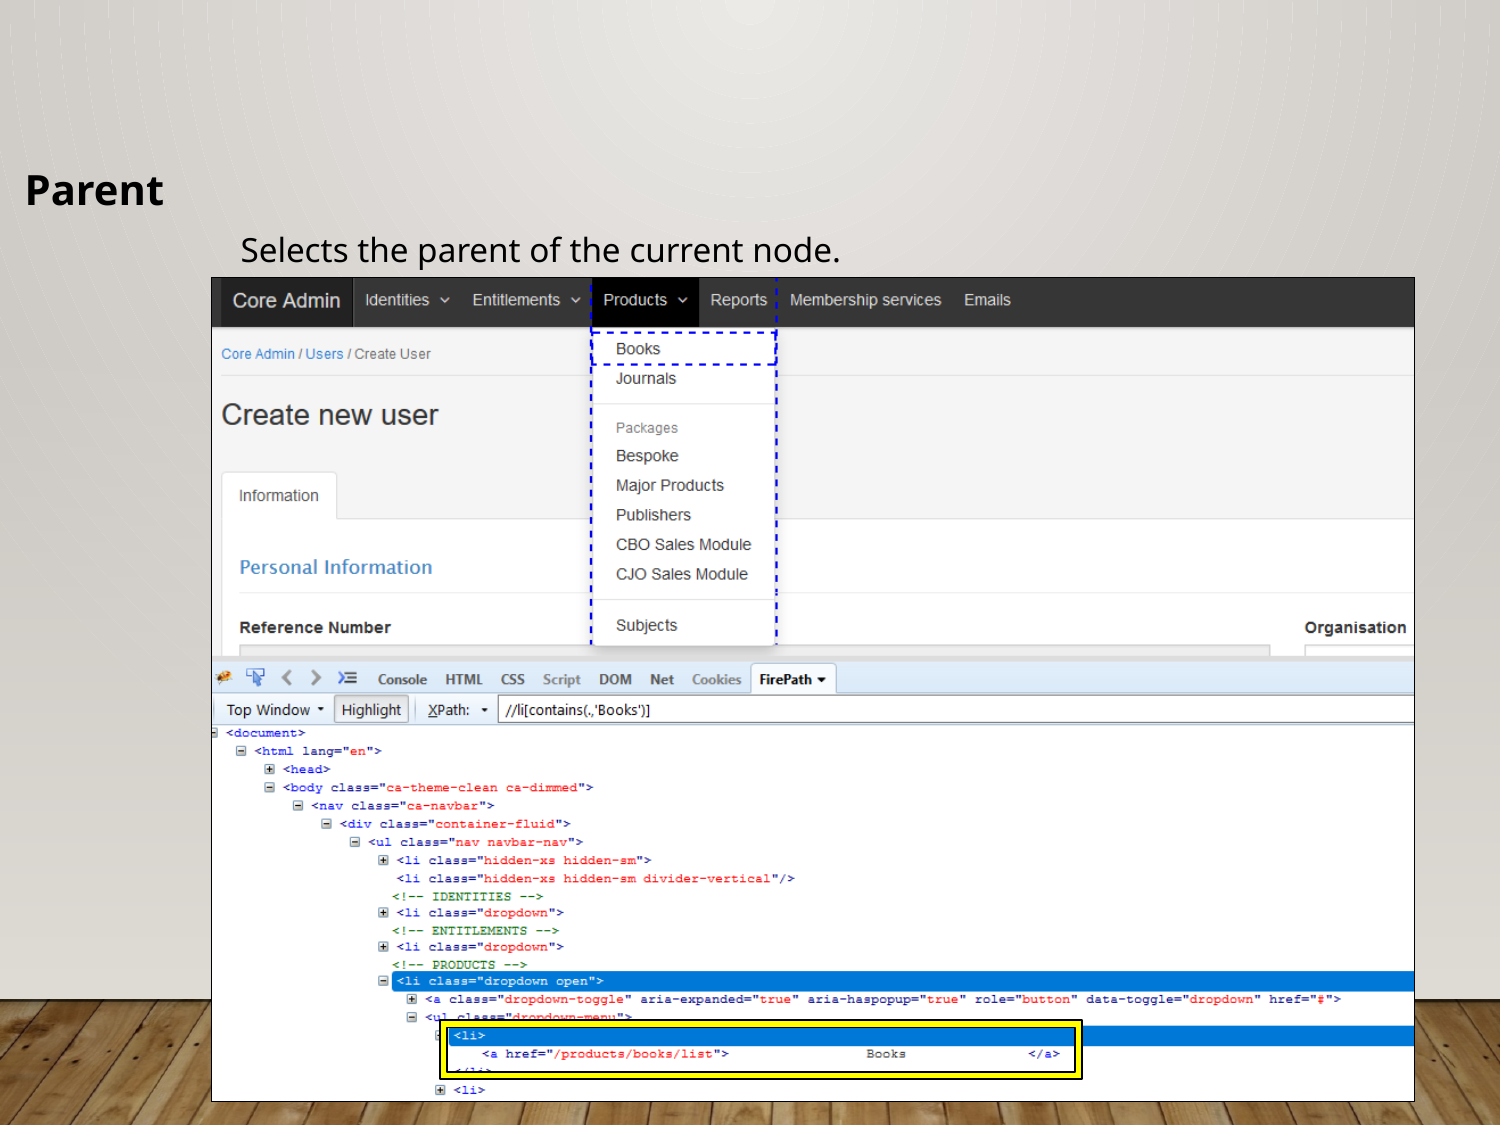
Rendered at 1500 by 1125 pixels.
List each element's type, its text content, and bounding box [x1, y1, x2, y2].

text_box Parent [9, 156, 179, 222]
text_box Selects the parent of the current node. [225, 222, 1068, 277]
picture [0, 277, 1500, 1125]
